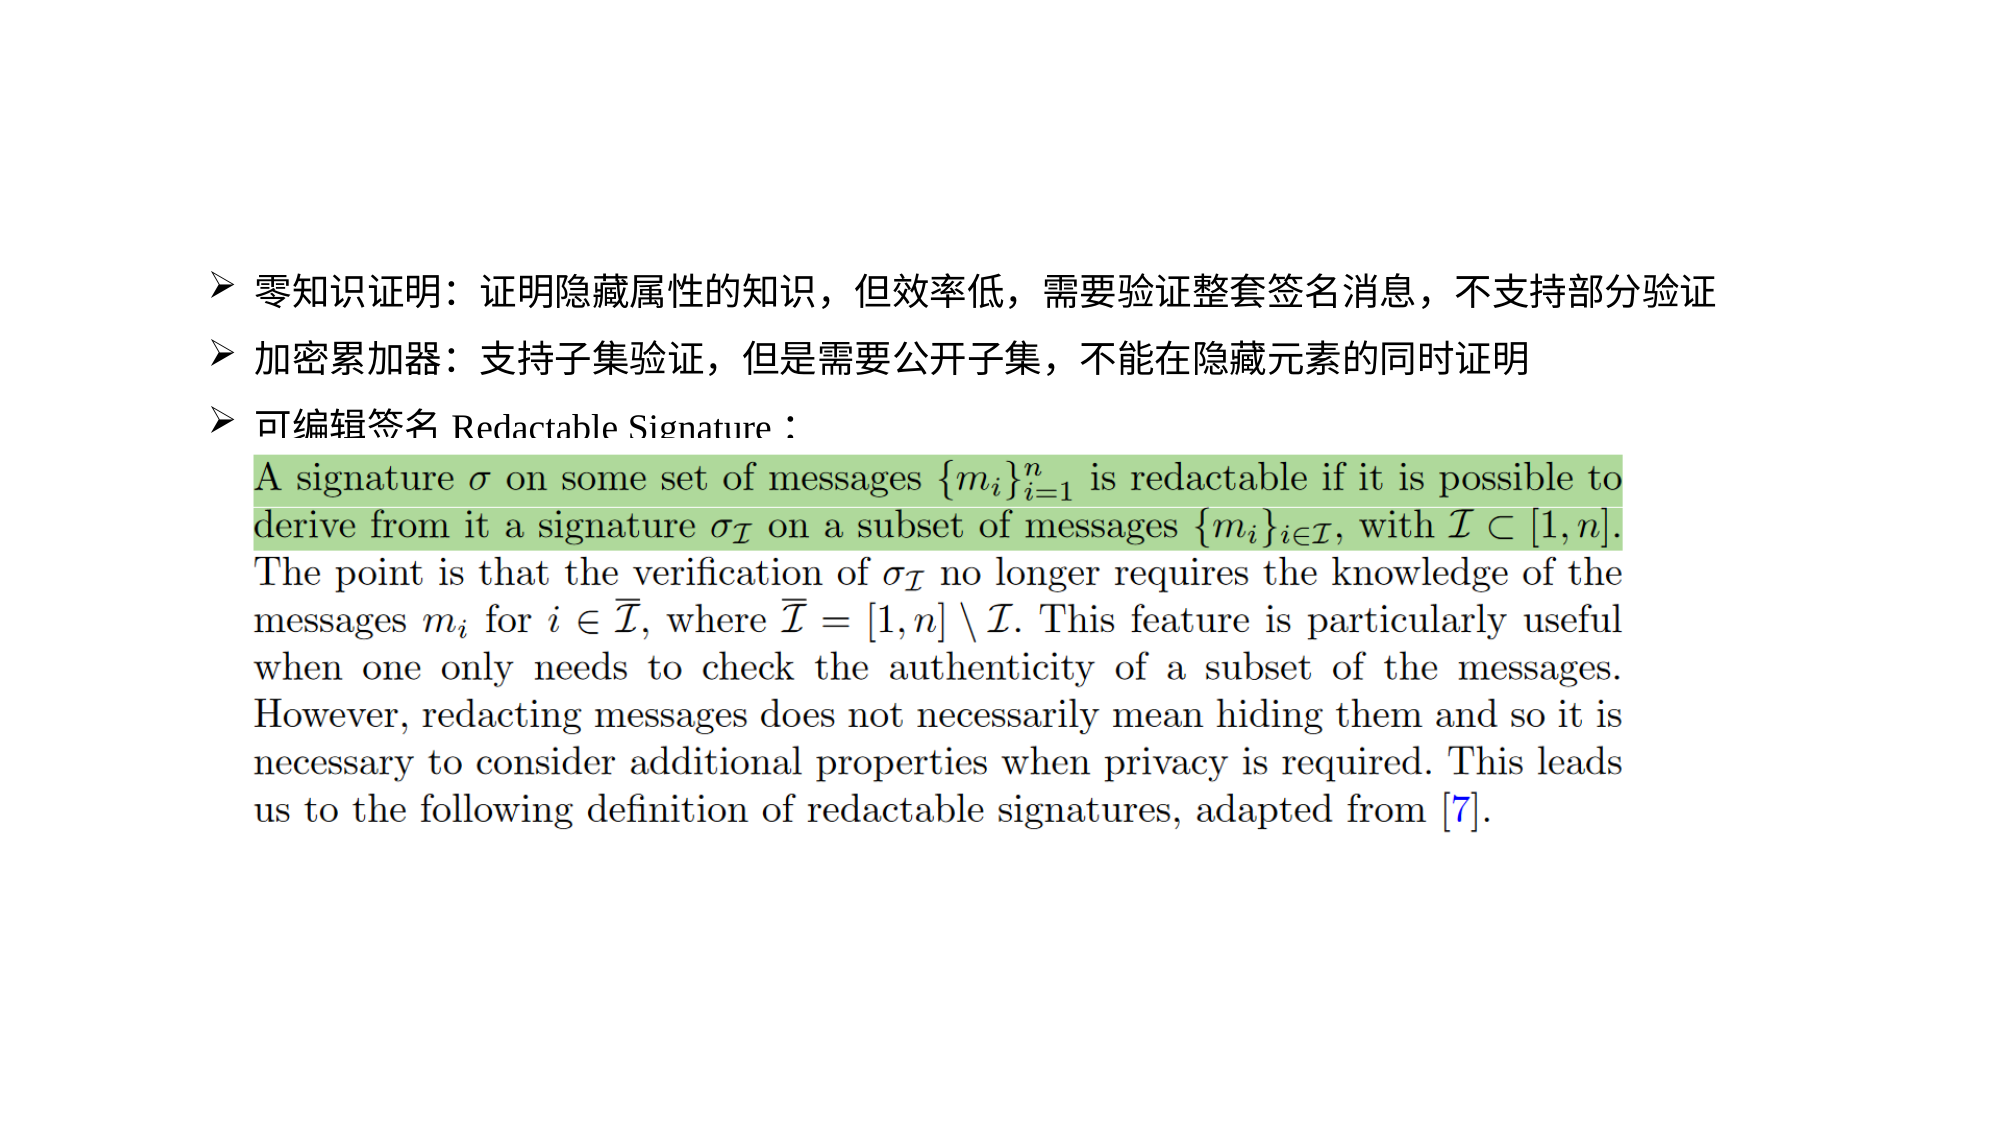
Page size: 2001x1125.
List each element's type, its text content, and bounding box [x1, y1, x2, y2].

text_box 零知识证明：证明隐藏属性的知识，但效率低，需要验证整套签名消息，不支持部分验证 加密累加器：支持子集验证，但是需要公开子集，不能在隐藏元素的同时证明 可编辑签名Redactable Signature： [193, 237, 1923, 455]
picture [240, 437, 1631, 850]
